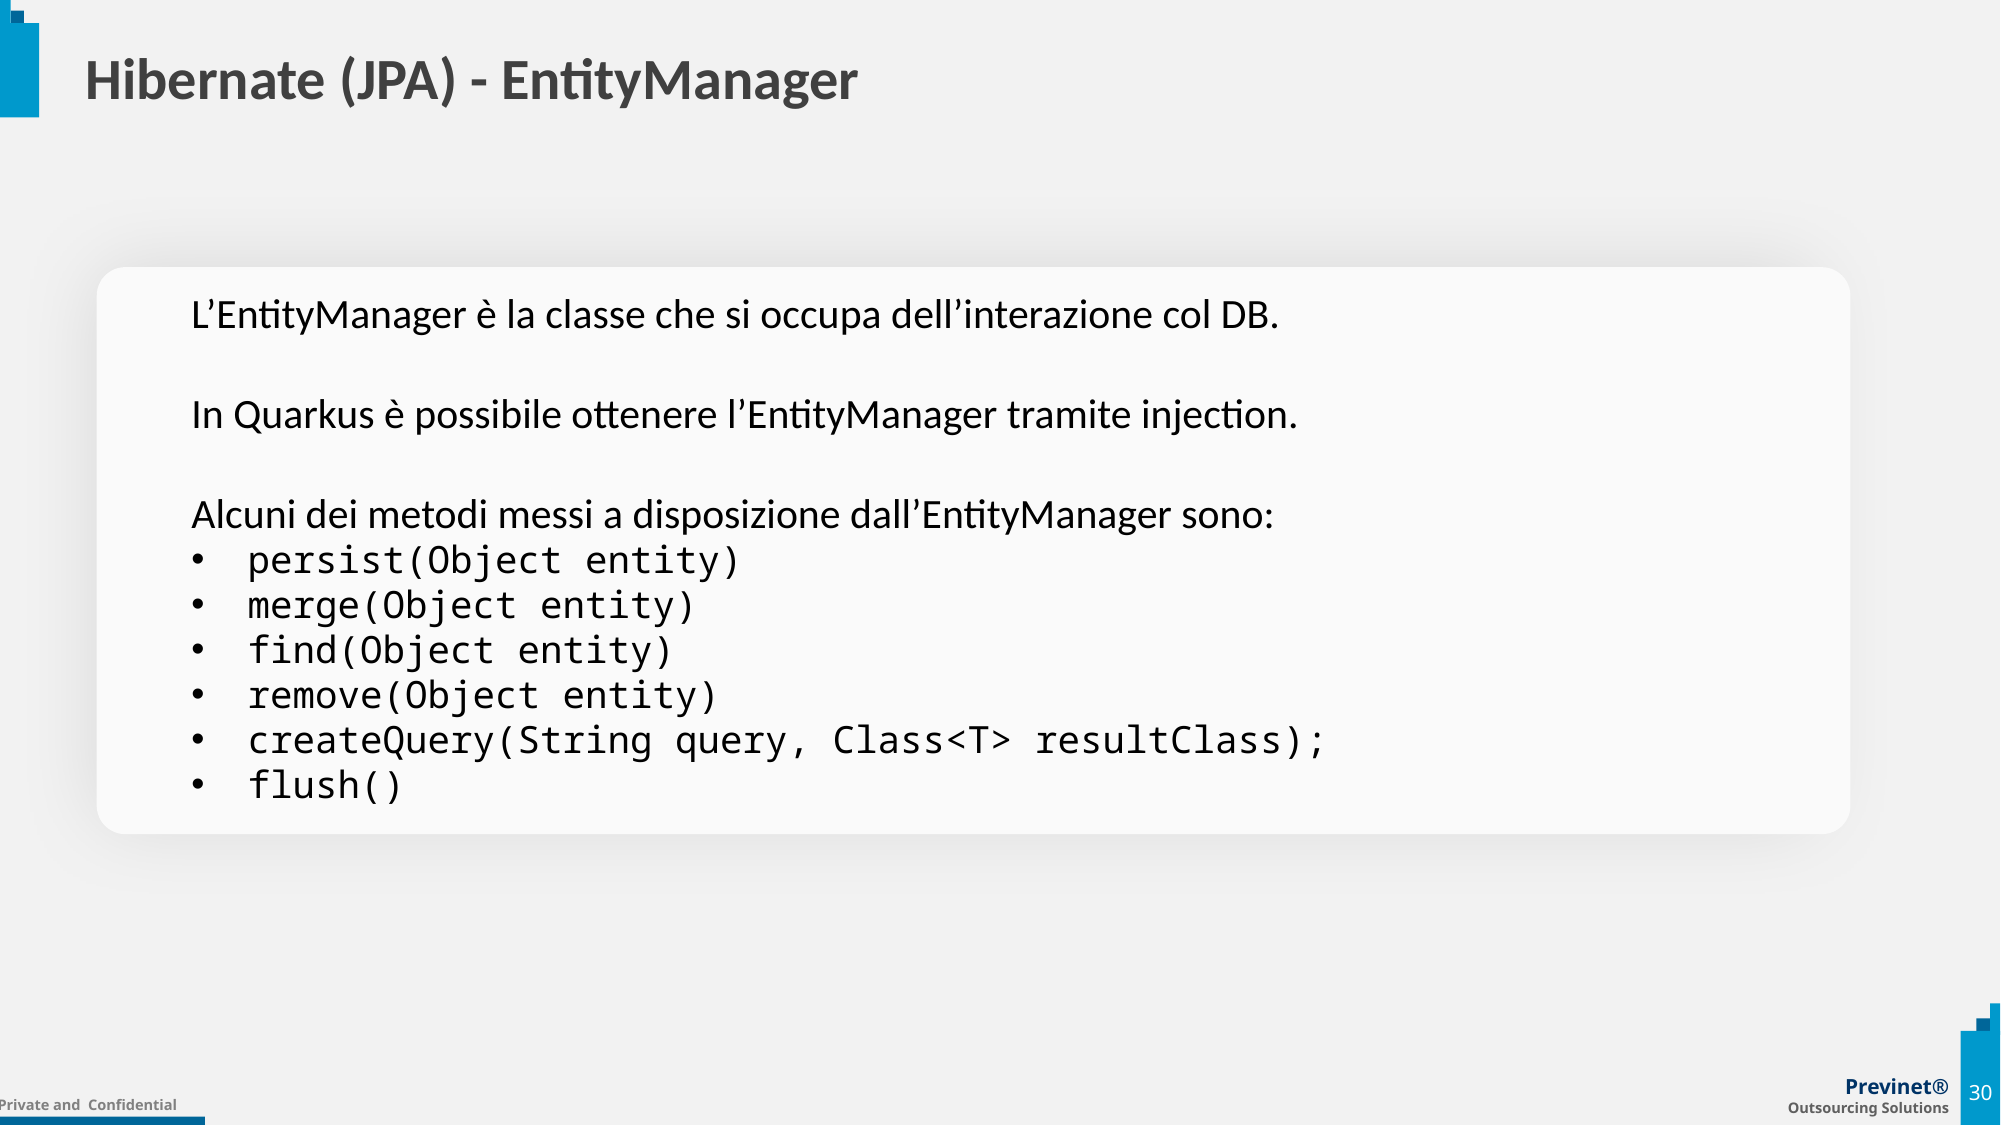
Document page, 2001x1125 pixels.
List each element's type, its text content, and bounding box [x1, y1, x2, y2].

text_box [94, 265, 1853, 837]
title Hibernate (JPA) - EntityManager [70, 31, 1771, 122]
text_box L’EntityManager è la classe che si occupa dell’interazione col DB. In Quarkus è possibile ottenere l’EntityManager tramite injection. Alcuni dei metodi messi a disposizione dall’EntityManager sono: persist(Object entity) merge(Object entity) find(Object entity) remove(Object entity) createQuery(String query, Class<T> resultClass); flush() [101, 278, 1816, 814]
